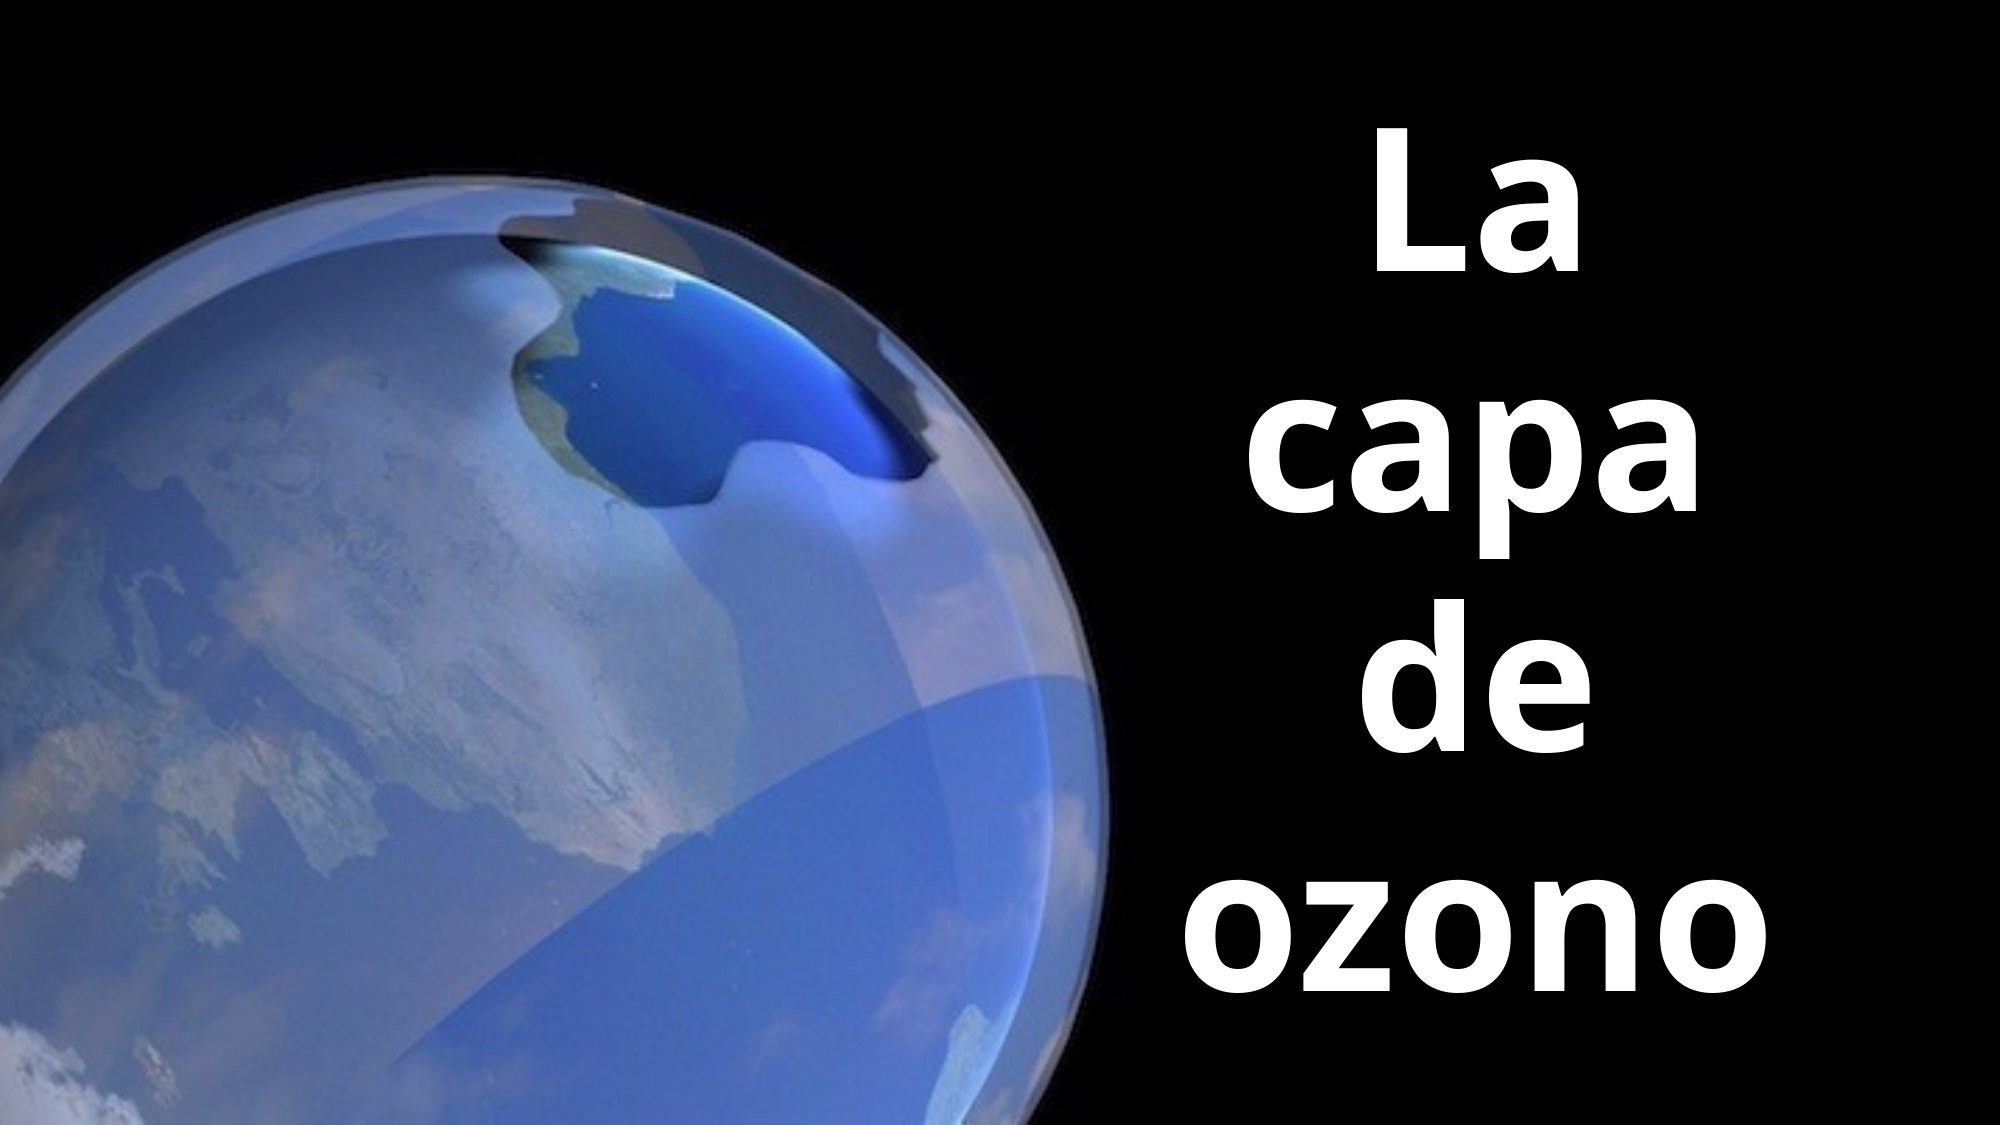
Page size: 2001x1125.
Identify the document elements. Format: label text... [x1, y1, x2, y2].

picture [0, 63, 1437, 1125]
text_box La capa de ozono [1439, 63, 1812, 564]
